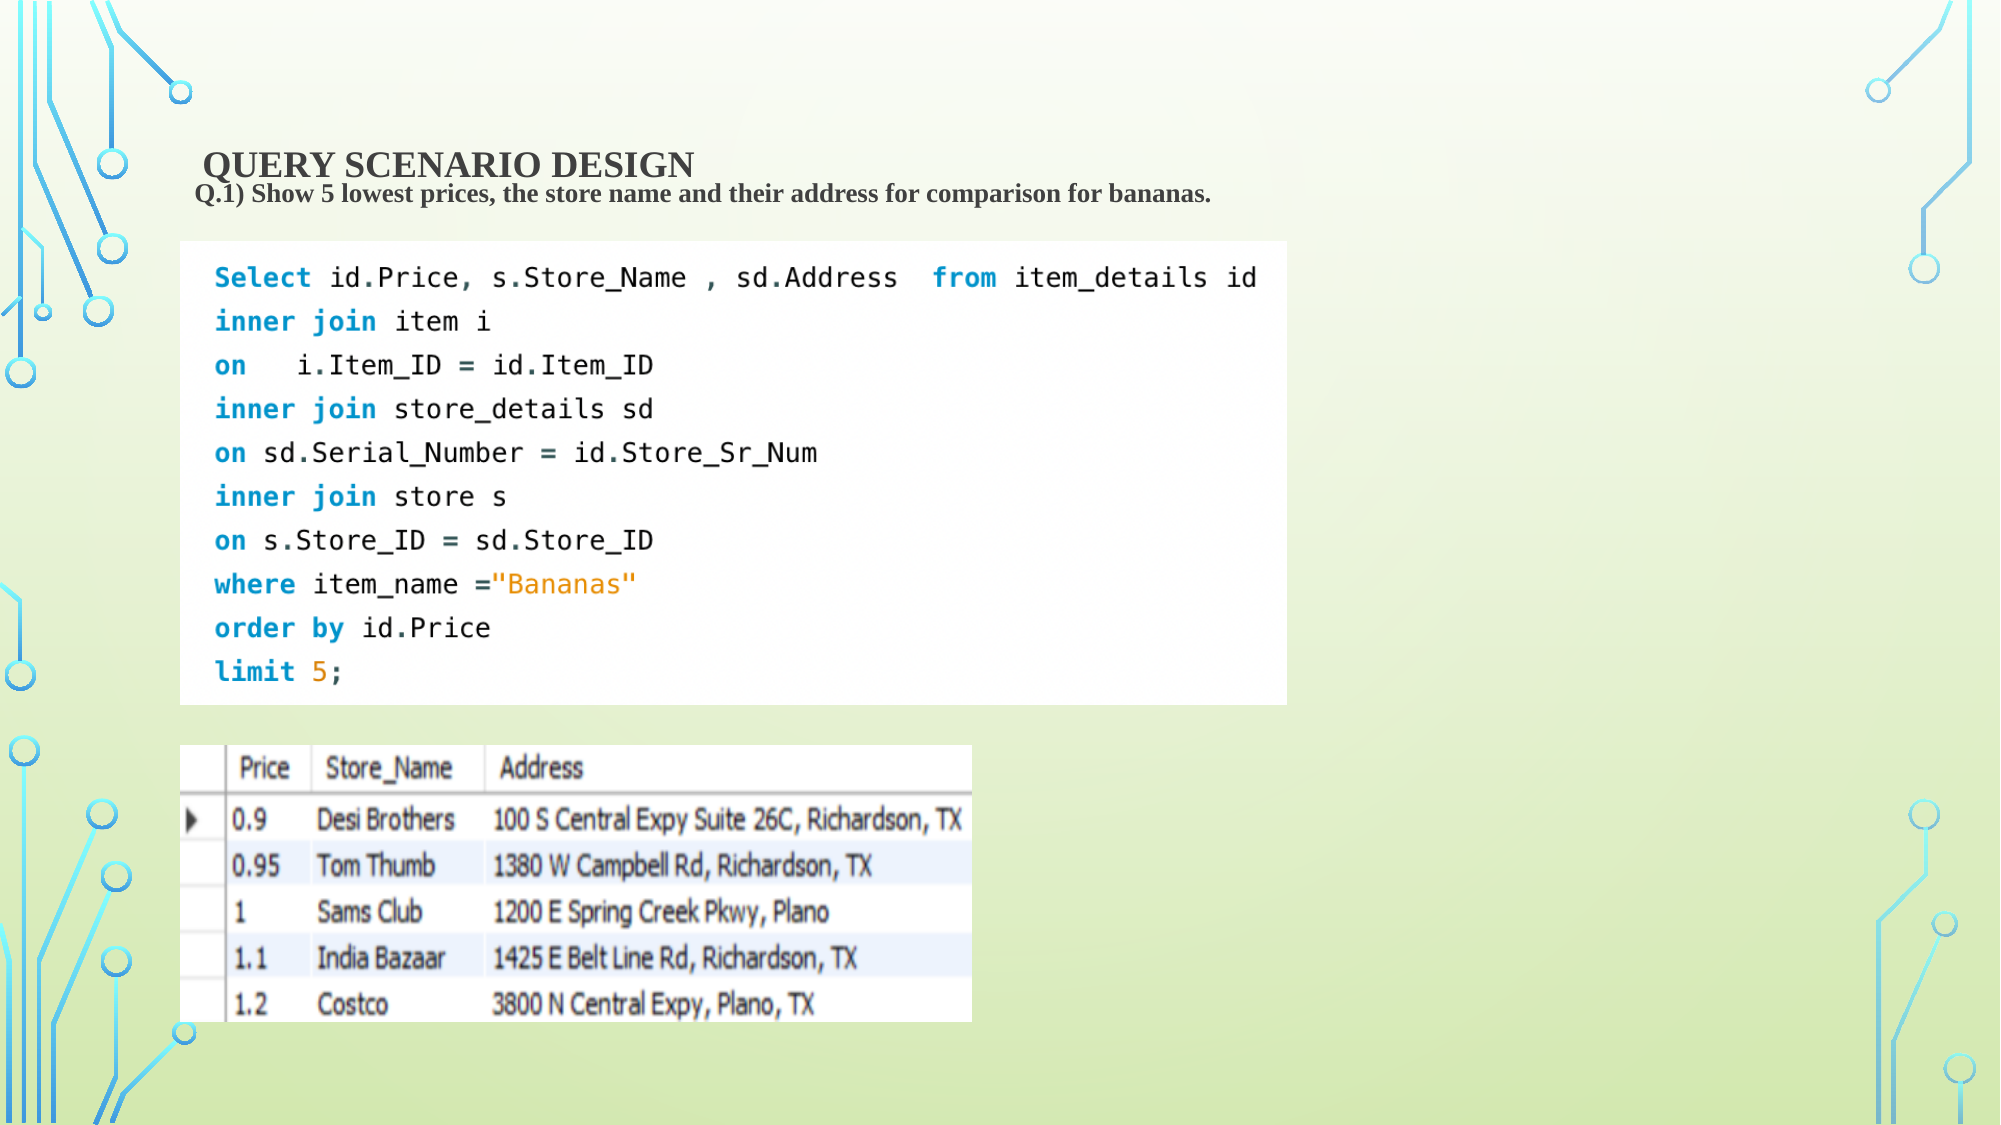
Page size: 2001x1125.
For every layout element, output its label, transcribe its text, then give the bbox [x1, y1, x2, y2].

list Q.1) Show 5 lowest prices, the store name and their address for comparison for bananas. [104, 151, 1730, 344]
title Query Scenario Design [187, 31, 1813, 344]
picture [179, 744, 973, 1022]
picture [179, 241, 1287, 705]
